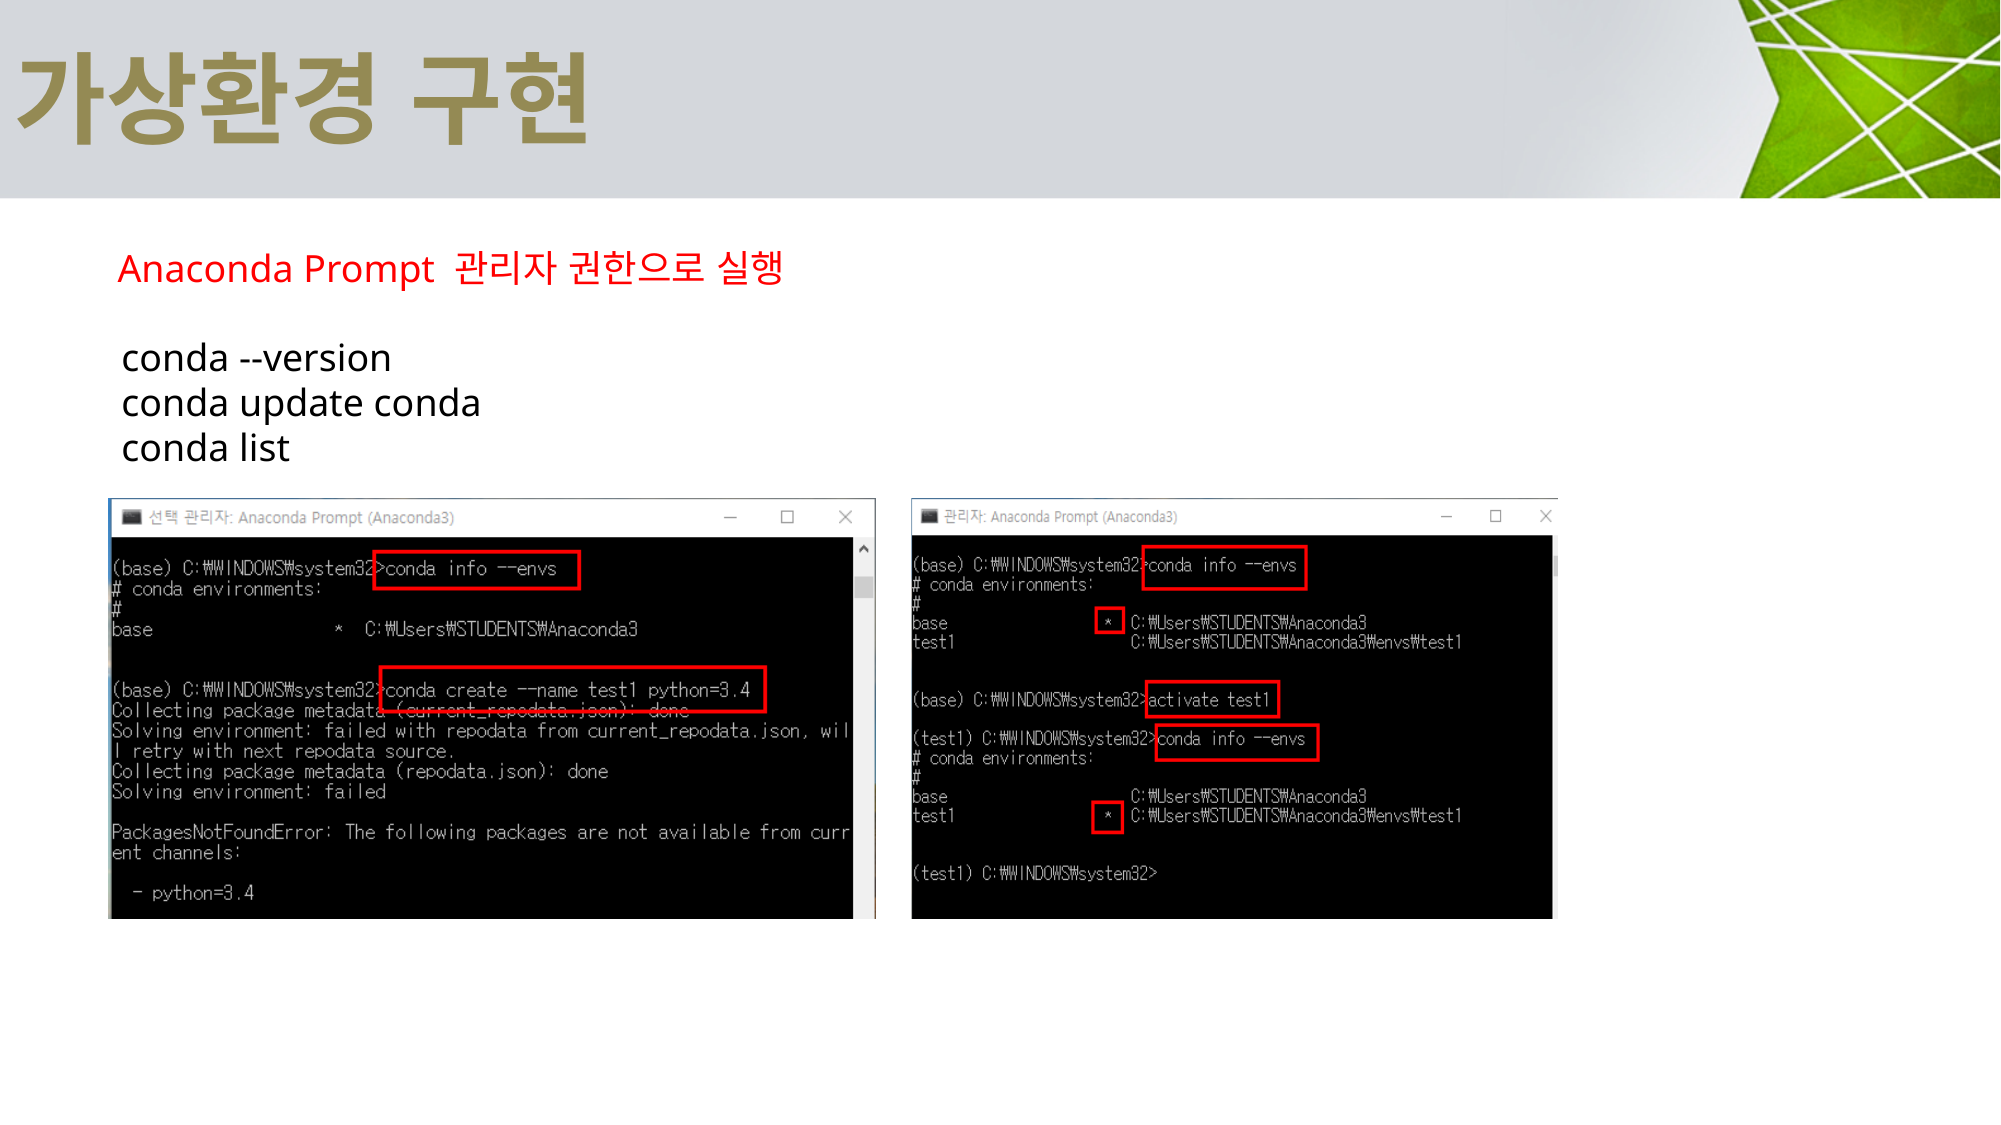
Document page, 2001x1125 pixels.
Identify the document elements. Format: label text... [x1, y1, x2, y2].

text_box Anaconda Prompt 관리자 권한으로 실행 [102, 237, 801, 298]
text_box conda --version conda update conda conda list [106, 326, 497, 476]
picture [0, 0, 2001, 1125]
title 가상환경 구현 [0, 0, 2000, 194]
